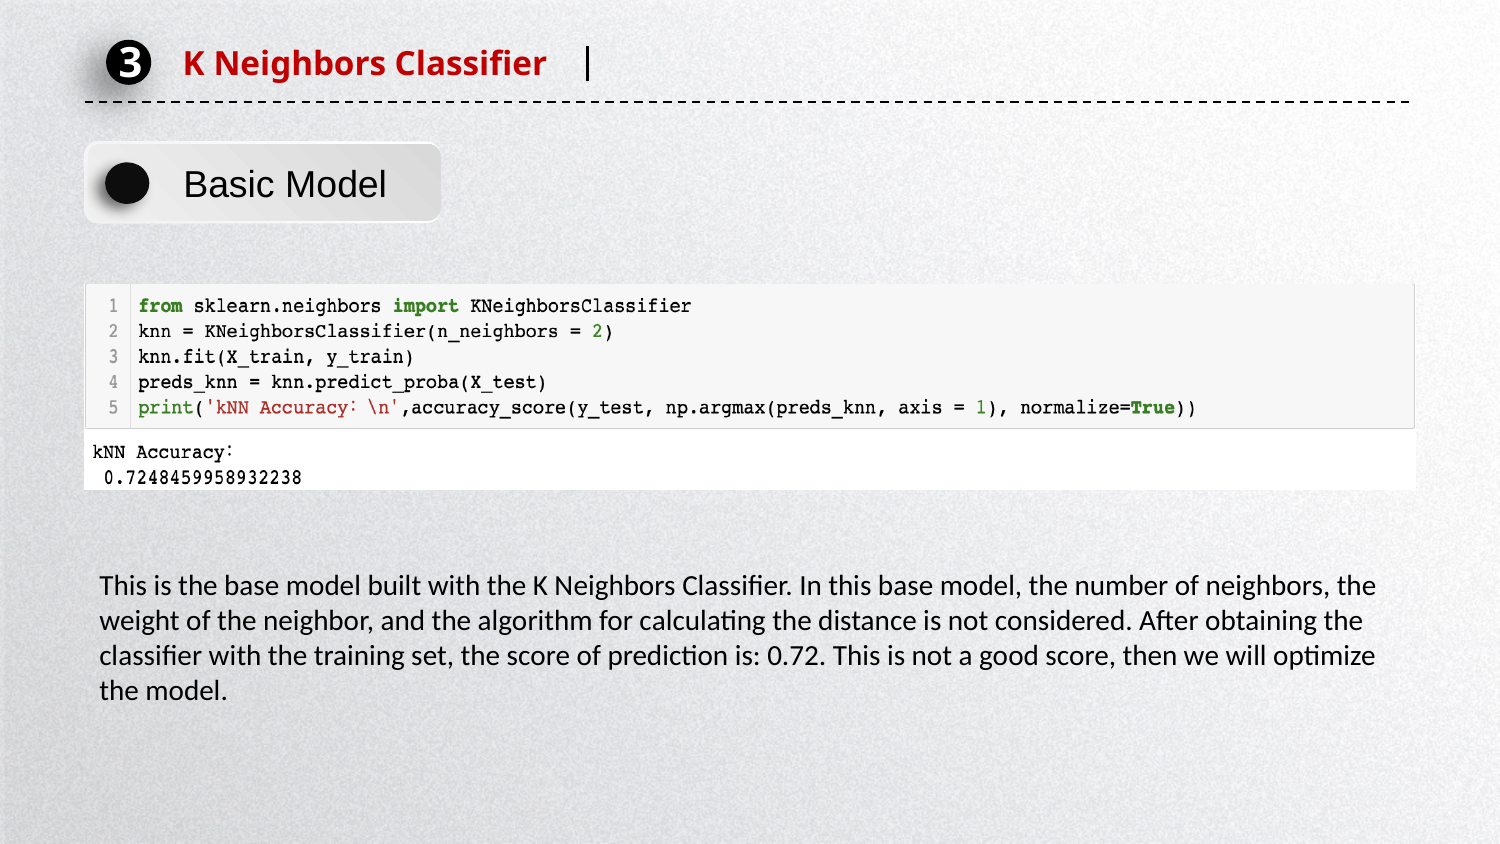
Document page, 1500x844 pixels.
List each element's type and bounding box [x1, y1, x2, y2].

picture [0, 0, 1500, 844]
text_box [84, 141, 441, 224]
